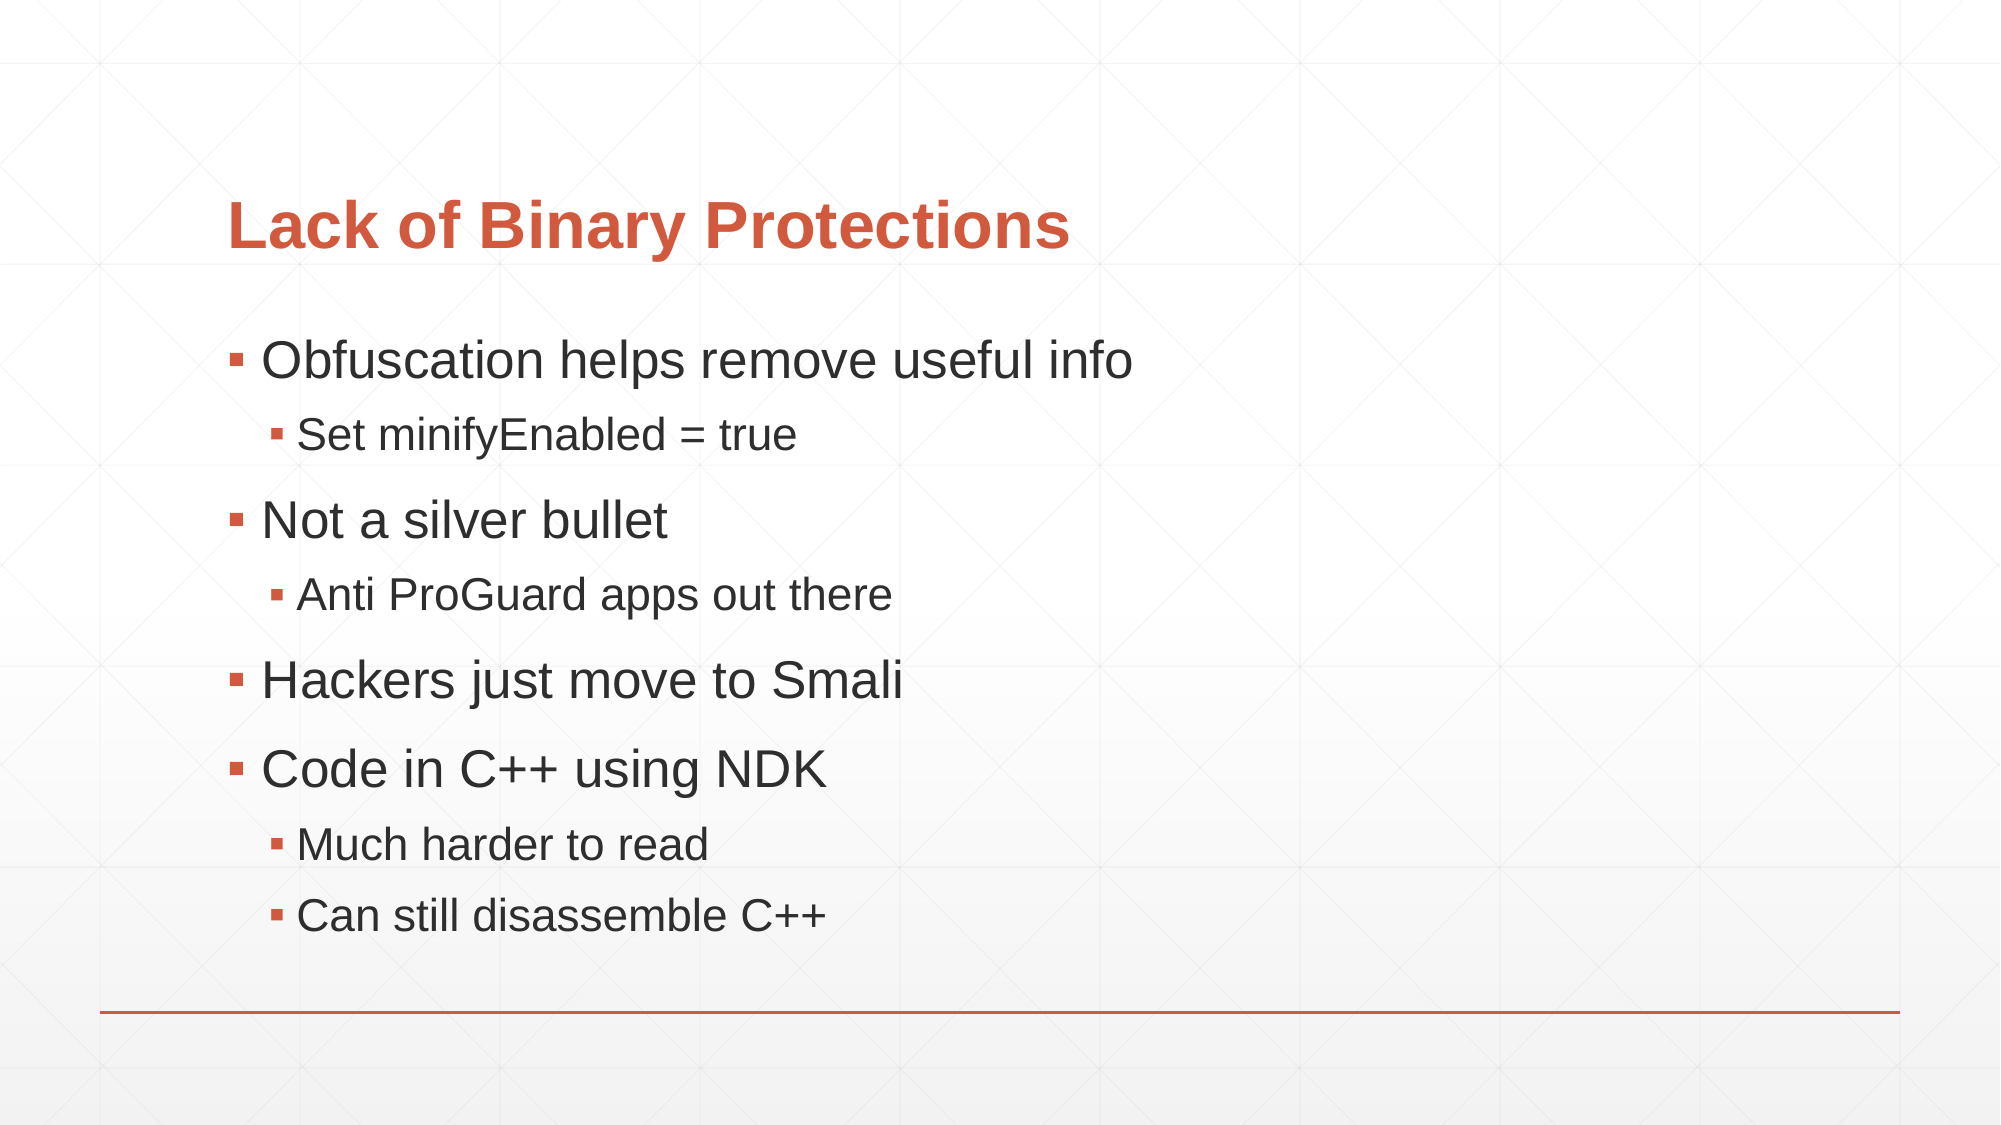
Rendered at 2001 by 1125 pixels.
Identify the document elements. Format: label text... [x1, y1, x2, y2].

title Lack of Binary Protections [212, 82, 1788, 271]
list Obfuscation helps remove useful info Set minifyEnabled = true Not a silver bullet Anti ProGuard apps out there Hackers just move to Smali Code in C++ using NDK Much harder to read Can still disassemble C++ [212, 324, 1788, 950]
